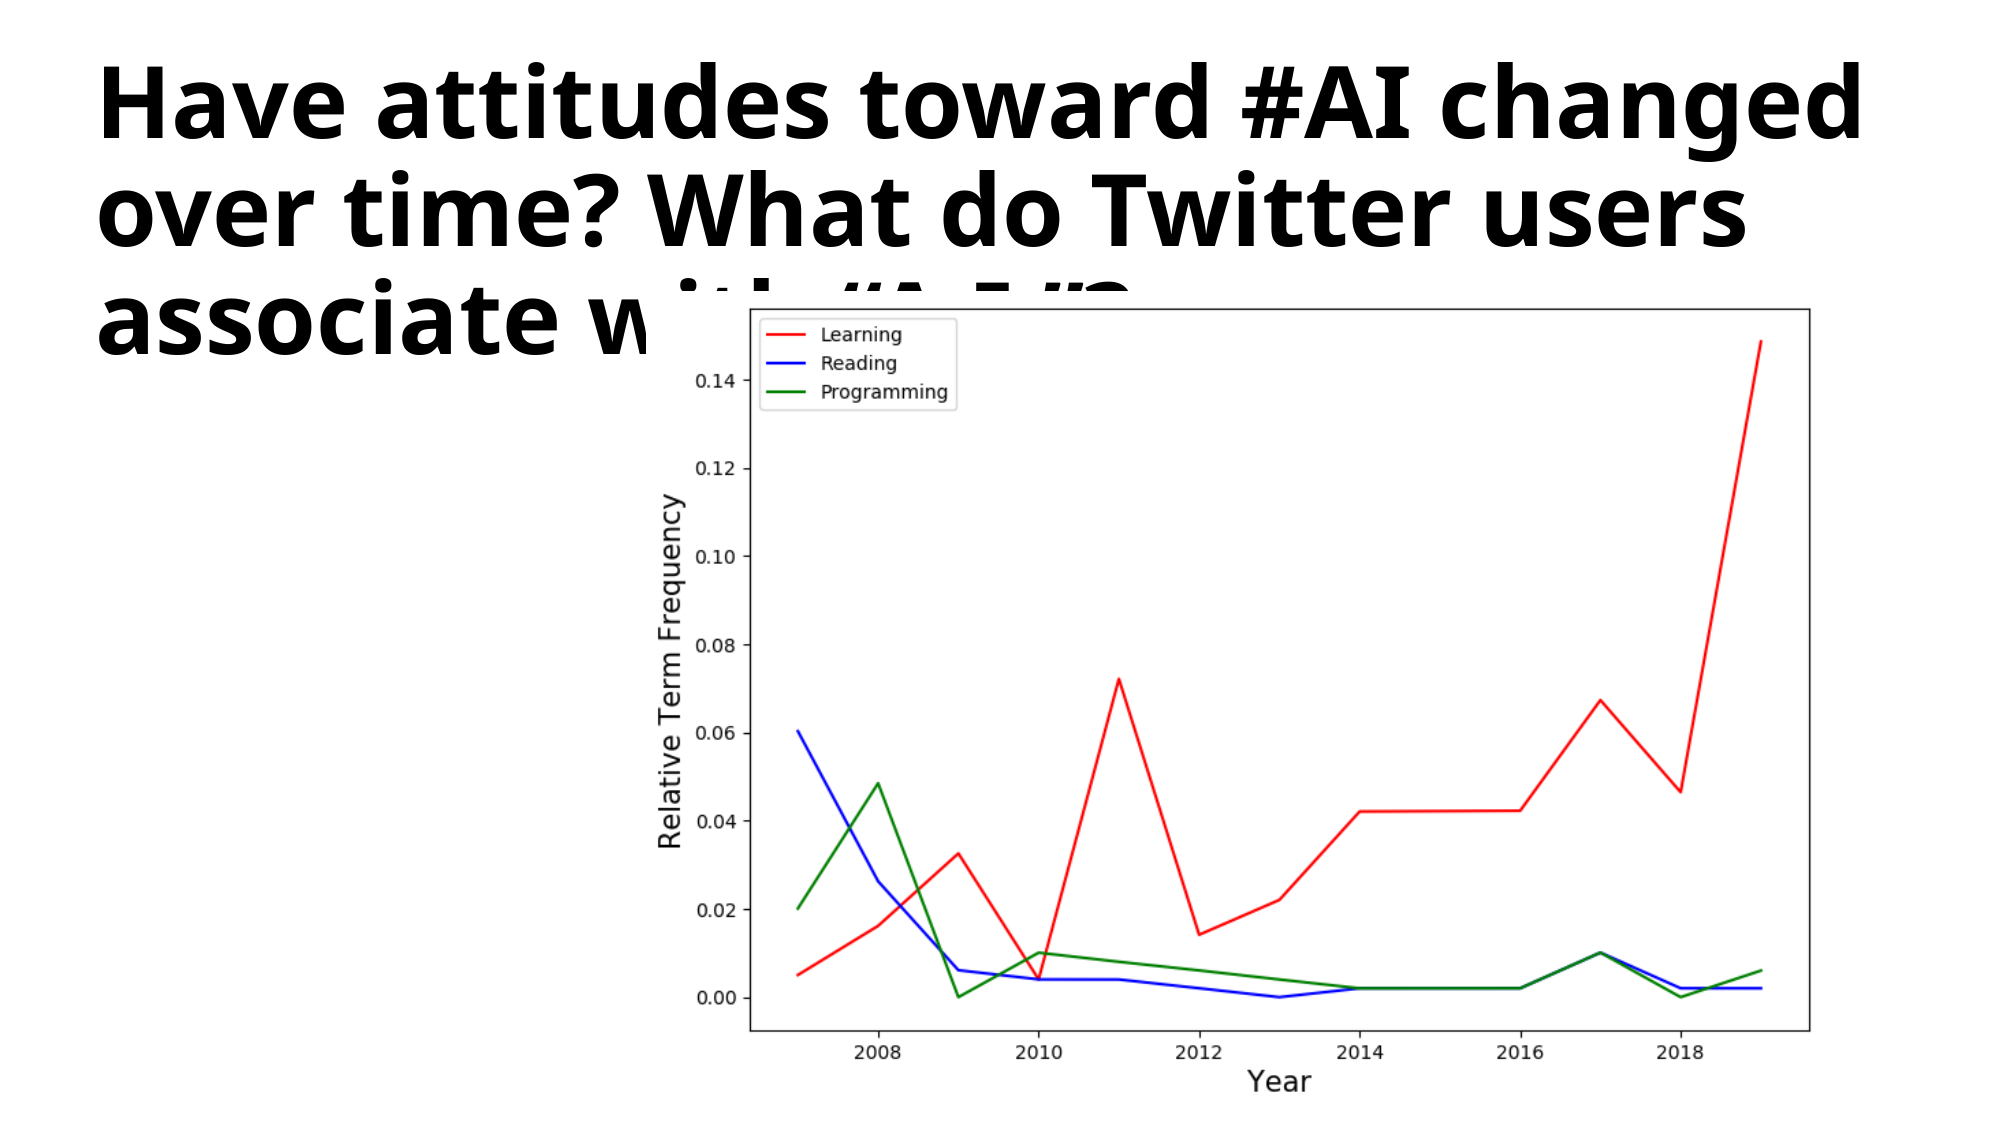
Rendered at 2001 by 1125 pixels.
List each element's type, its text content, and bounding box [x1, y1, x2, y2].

title Have attitudes toward #AI changed over time? What do Twitter users associate with “A.I.”? [80, 59, 1963, 368]
picture [646, 291, 1827, 1111]
